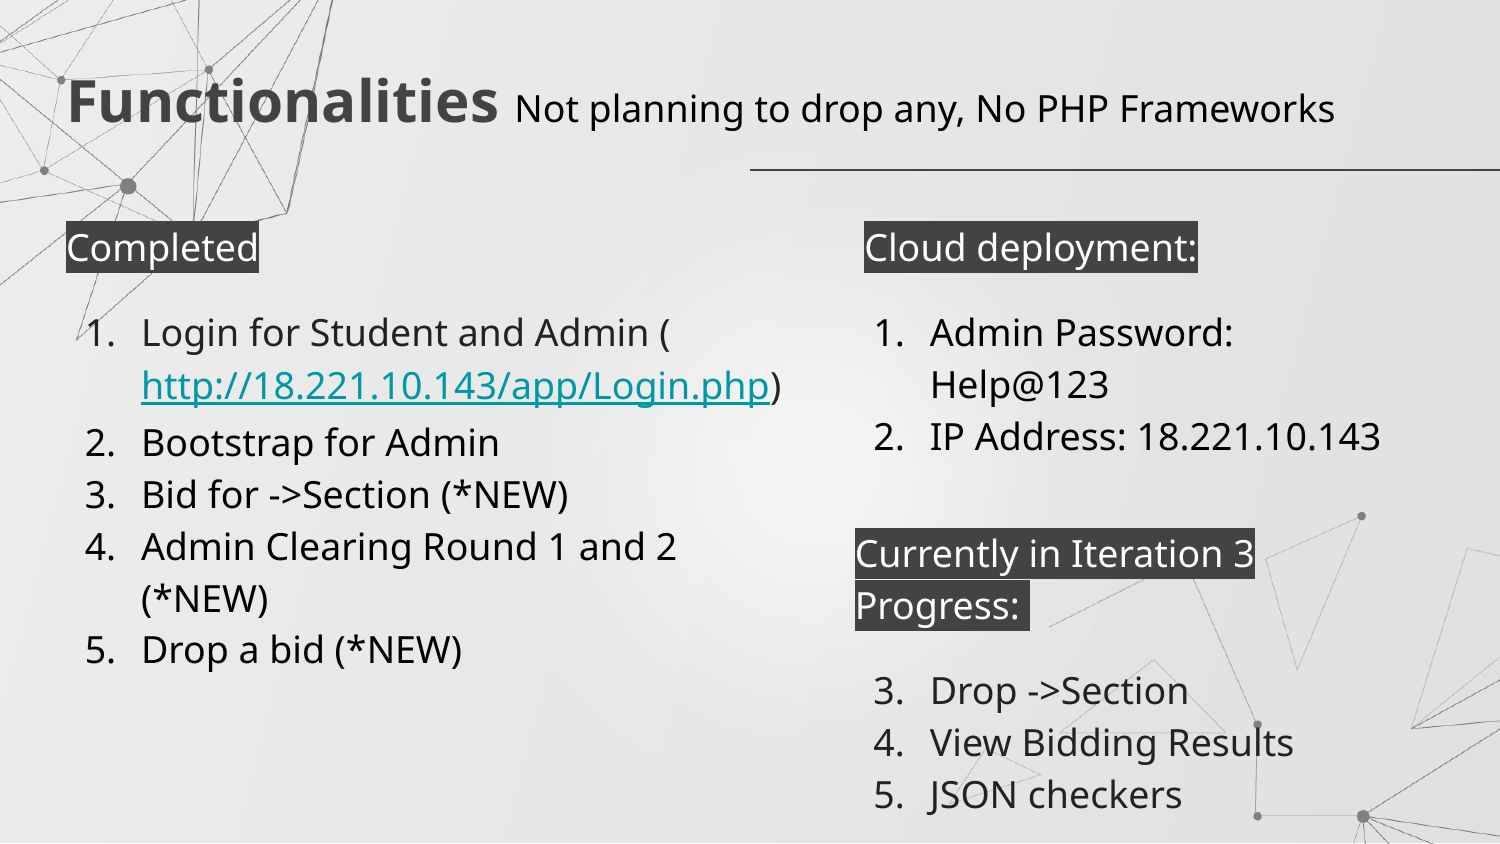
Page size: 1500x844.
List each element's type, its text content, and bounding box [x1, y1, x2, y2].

title Functionalities Not planning to drop any, No PHP Frameworks [51, 49, 1449, 152]
list Completed Login for Student and Admin (http://18.221.10.143/app/Login.php) Bootstrap for Admin Bid for ->Section (*NEW) Admin Clearing Round 1 and 2 (*NEW) Drop a bid (*NEW) [51, 202, 802, 763]
picture [0, 0, 1500, 844]
text_box Cloud deployment: Admin Password: Help@123 IP Address: 18.221.10.143 Currently in Iteration 3 Progress: Drop ->Section View Bidding Results JSON checkers [839, 202, 1411, 471]
